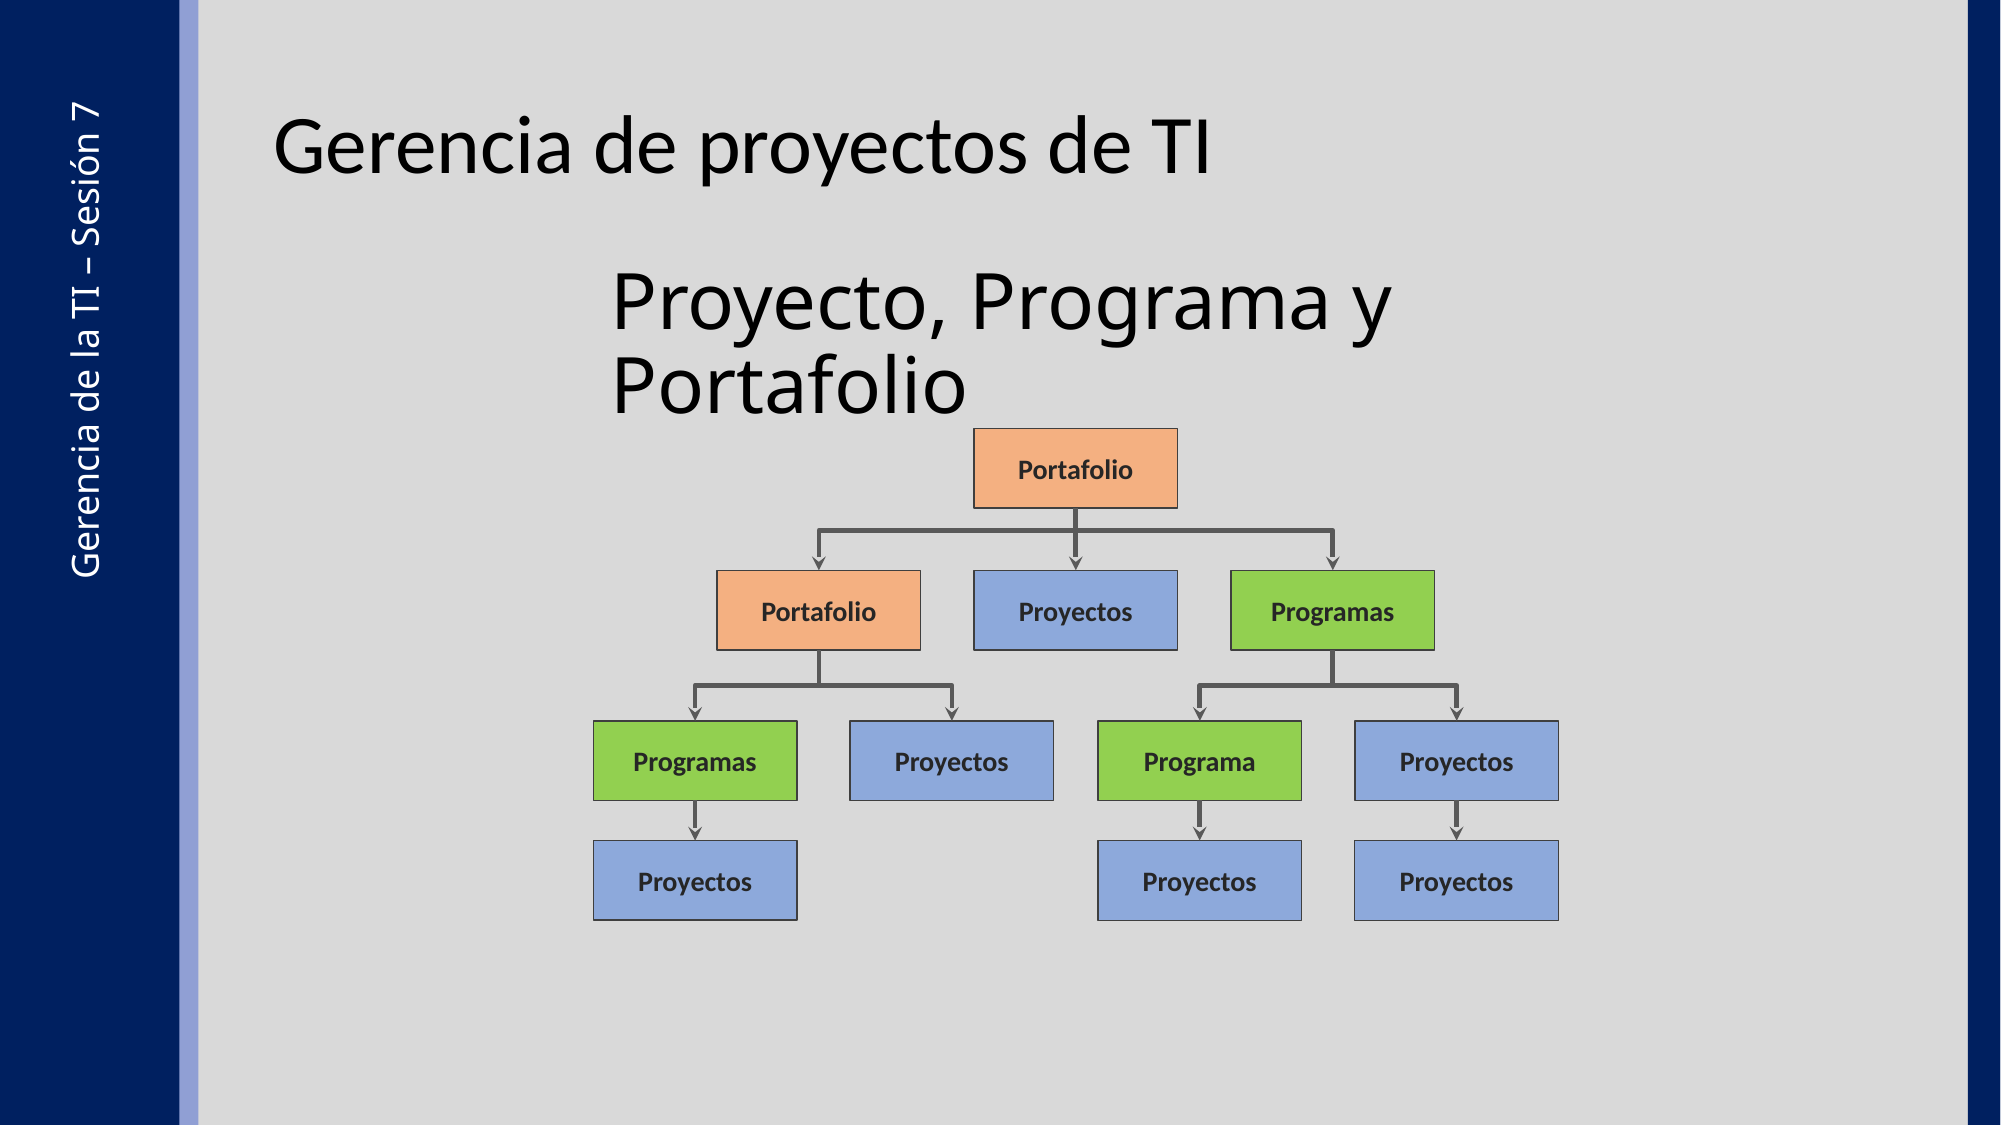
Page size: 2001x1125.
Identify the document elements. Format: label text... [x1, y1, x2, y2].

text_box Portafolio [973, 428, 1178, 509]
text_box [1359, 623, 1431, 748]
text_box Programas [1231, 570, 1435, 650]
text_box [849, 618, 921, 752]
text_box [1143, 530, 1333, 571]
text_box Proyectos [1354, 720, 1559, 801]
text_box Programa [1098, 720, 1302, 801]
text_box Proyectos [973, 571, 1178, 650]
text_box Proyectos [1354, 840, 1559, 921]
text_box Proyecto, Programa y Portafolio [595, 262, 1697, 350]
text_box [818, 530, 1143, 571]
text_box Proyectos [850, 720, 1054, 801]
title Gerencia de proyectos de TI [253, 101, 2000, 218]
text_box Portafolio [717, 570, 921, 650]
text_box Programas [593, 720, 797, 801]
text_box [721, 623, 793, 748]
text_box Gerencia de la TI – Sesión 7 [54, 85, 114, 1096]
text_box Proyectos [1097, 840, 1302, 921]
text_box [1230, 618, 1302, 752]
text_box Proyectos [593, 840, 797, 921]
